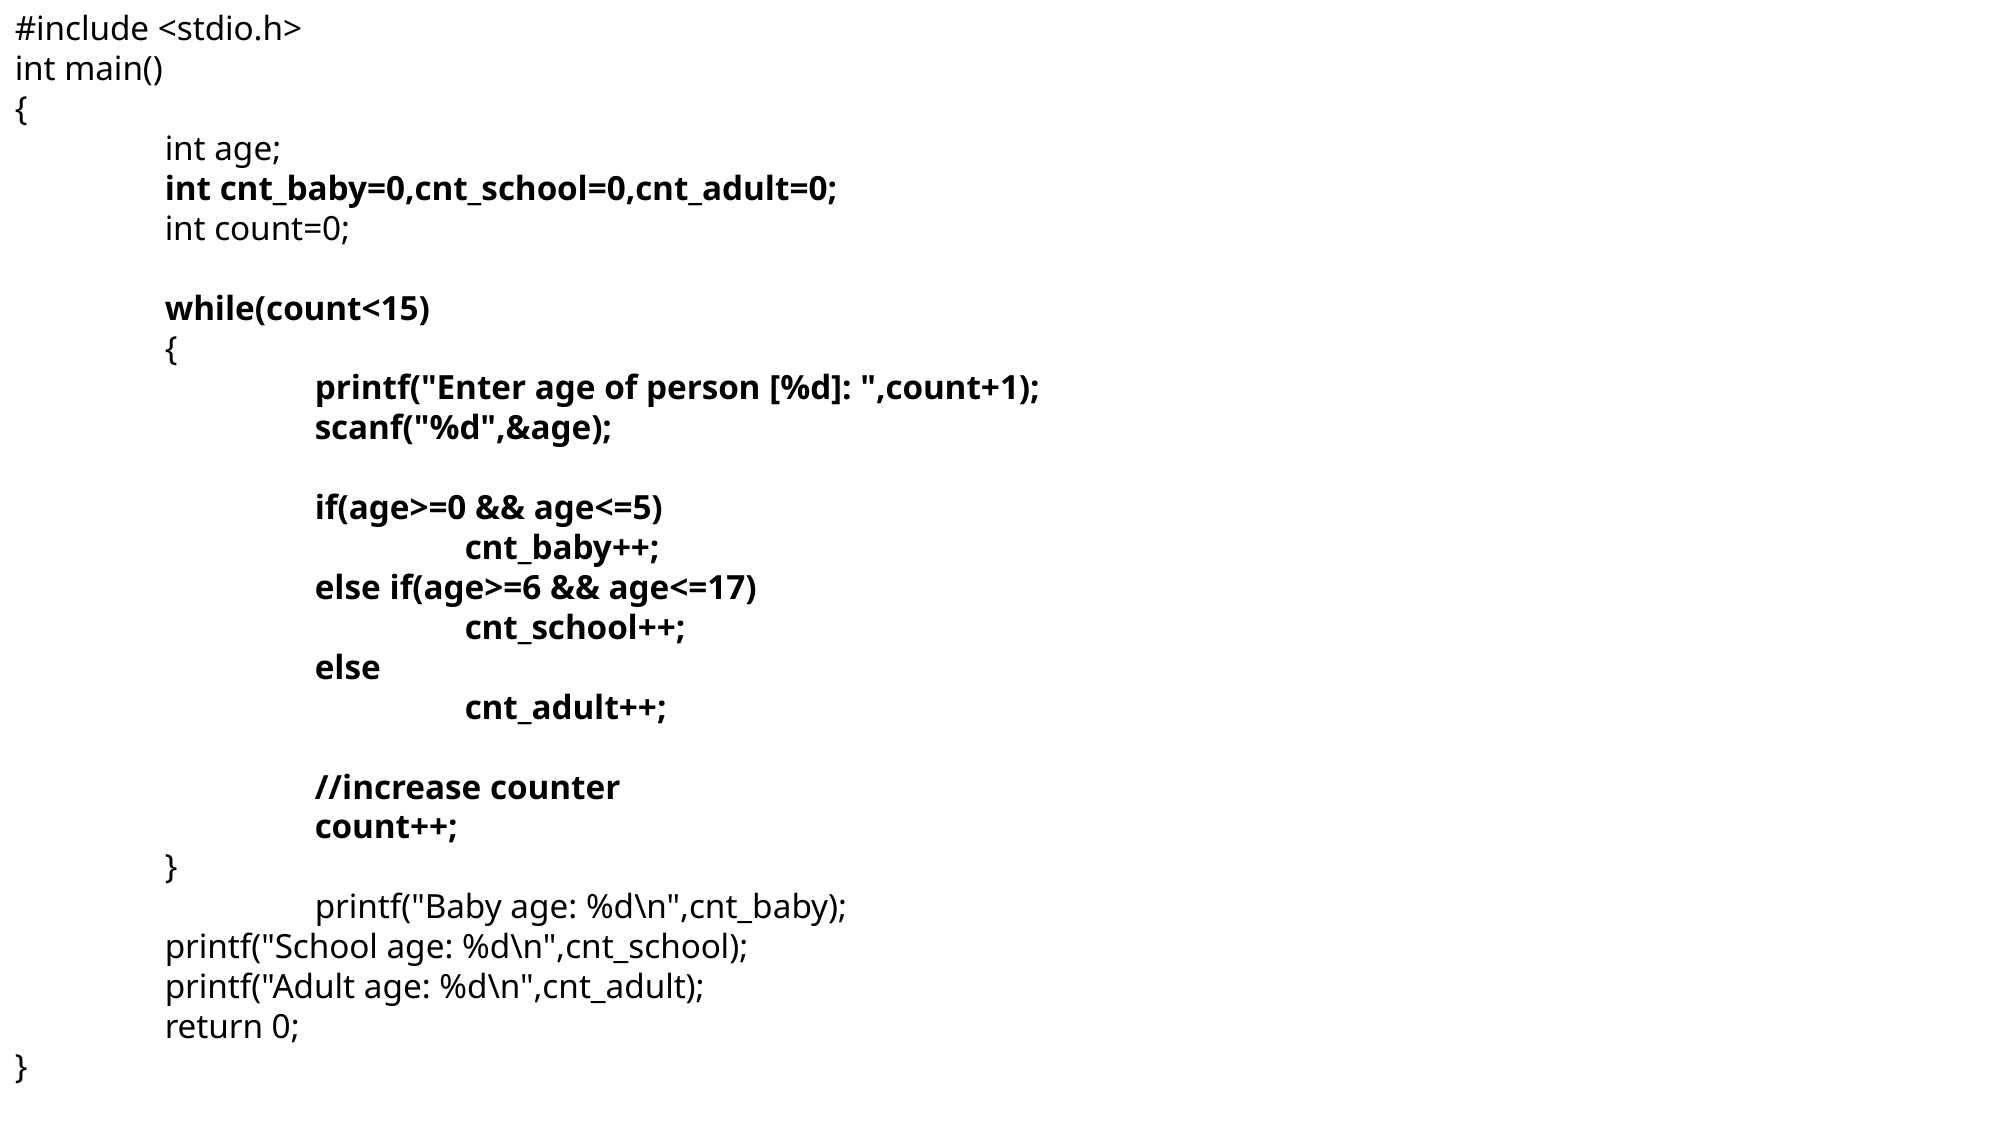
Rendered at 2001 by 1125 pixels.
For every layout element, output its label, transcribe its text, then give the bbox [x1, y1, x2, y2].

text_box #include <stdio.h> int main() { int age; int cnt_baby=0,cnt_school=0,cnt_adult=0; int count=0; while(count<15) { printf("Enter age of person [%d]: ",count+1); scanf("%d",&age); if(age>=0 && age<=5) cnt_baby++; else if(age>=6 && age<=17) cnt_school++; else cnt_adult++; //increase counter count++; } printf("Baby age: %d\n",cnt_baby); printf("School age: %d\n",cnt_school); printf("Adult age: %d\n",cnt_adult); return 0; } [0, 0, 2000, 1093]
